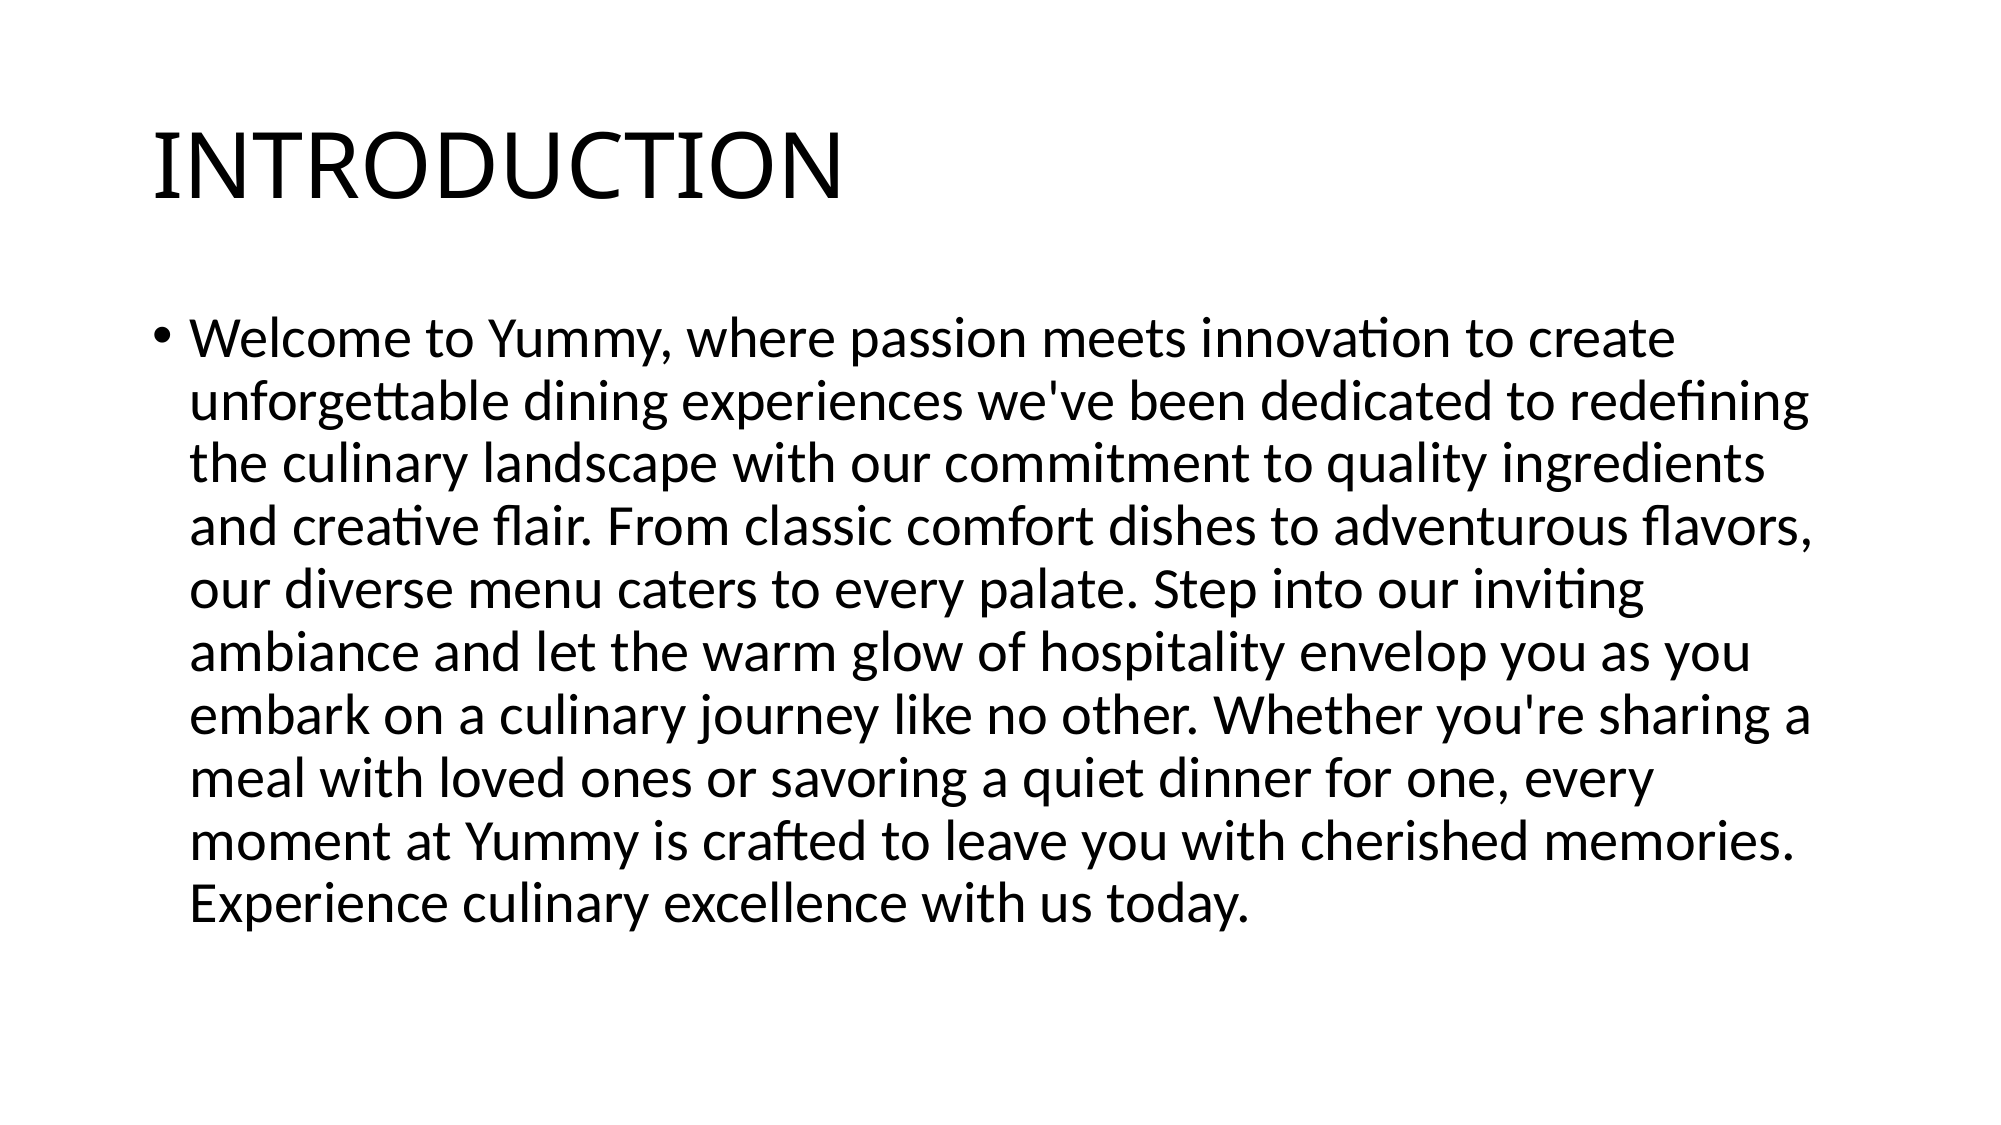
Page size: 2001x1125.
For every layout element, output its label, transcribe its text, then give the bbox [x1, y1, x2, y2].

list Welcome to Yummy, where passion meets innovation to create unforgettable dining experiences we've been dedicated to redefining the culinary landscape with our commitment to quality ingredients and creative flair. From classic comfort dishes to adventurous flavors, our diverse menu caters to every palate. Step into our inviting ambiance and let the warm glow of hospitality envelop you as you embark on a culinary journey like no other. Whether you're sharing a meal with loved ones or savoring a quiet dinner for one, every moment at Yummy is crafted to leave you with cherished memories. Experience culinary excellence with us today. [137, 299, 1863, 1014]
title INTRODUCTION [137, 59, 1863, 278]
